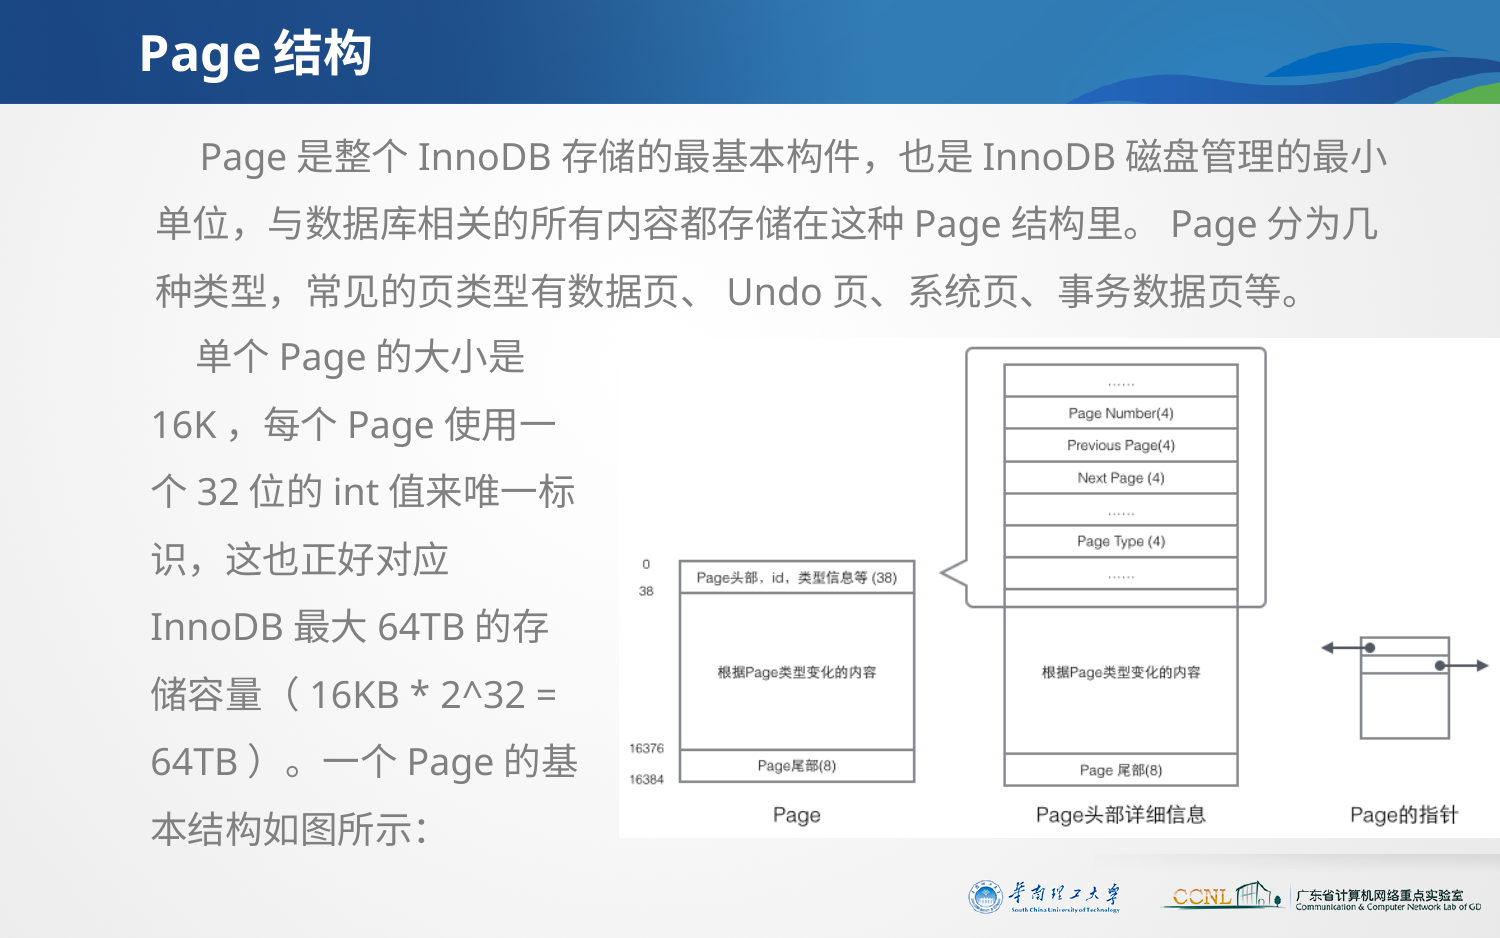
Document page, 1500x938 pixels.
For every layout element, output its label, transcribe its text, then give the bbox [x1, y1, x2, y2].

text_box Page是整个InnoDB存储的最基本构件，也是InnoDB磁盘管理的最小单位，与数据库相关的所有内容都存储在这种Page结构里。Page分为几种类型，常见的页类型有数据页、Undo页、系统页、事务数据页等。 [140, 102, 1428, 599]
title Page结构 [123, 0, 1489, 103]
picture [0, 0, 1500, 938]
text_box 单个Page的大小是16K，每个Page使用一个32位的int值来唯一标识，这也正好对应 InnoDB最大64TB的存储容量（16KB * 2^32 = 64TB）。一个Page的基本结构如图所示： [135, 303, 596, 800]
